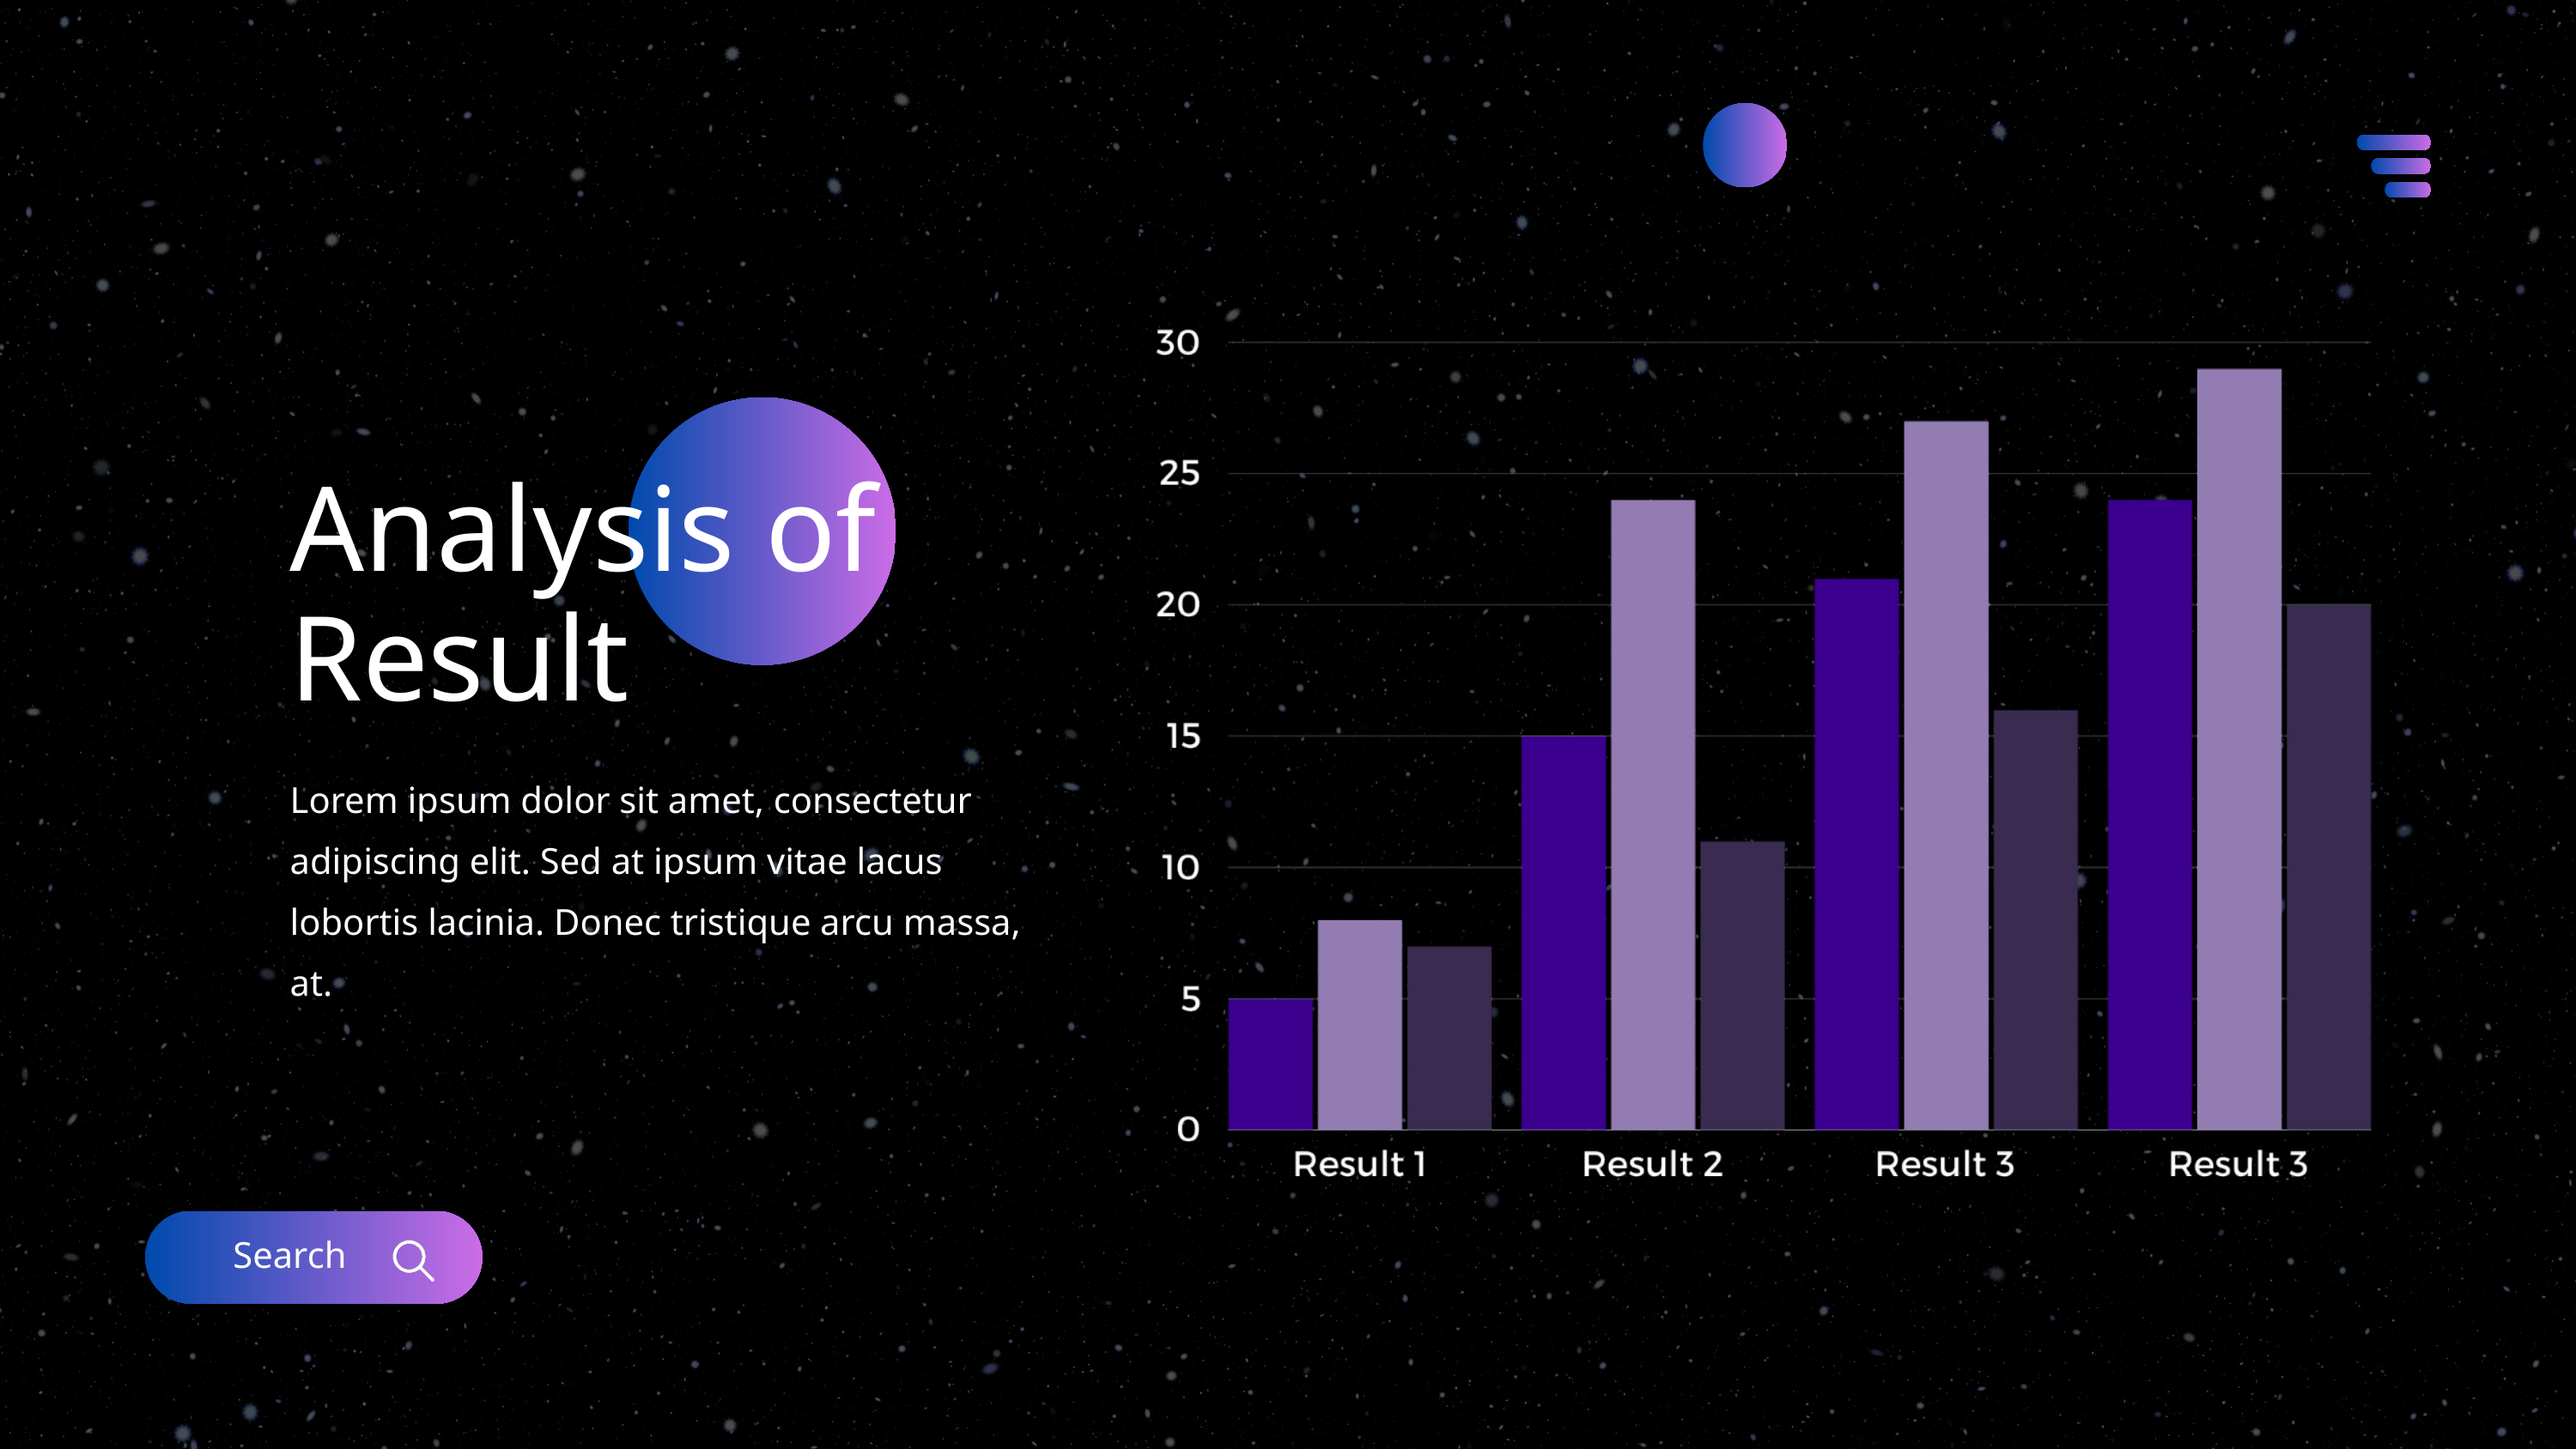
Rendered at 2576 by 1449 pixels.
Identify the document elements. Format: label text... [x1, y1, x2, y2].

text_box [2356, 134, 2432, 151]
text_box Lorem ipsum dolor sit amet, consectetur adipiscing elit. Sed at ipsum vitae lacus lobortis lacinia. Donec tristique arcu massa, at. [289, 760, 1025, 1003]
text_box [0, 0, 2576, 1449]
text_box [144, 1210, 483, 1304]
text_box Analysis of Result [289, 464, 908, 725]
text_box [2370, 157, 2432, 174]
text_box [1702, 102, 1788, 188]
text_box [628, 397, 896, 665]
picture [1033, 206, 2494, 1301]
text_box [2384, 181, 2432, 198]
